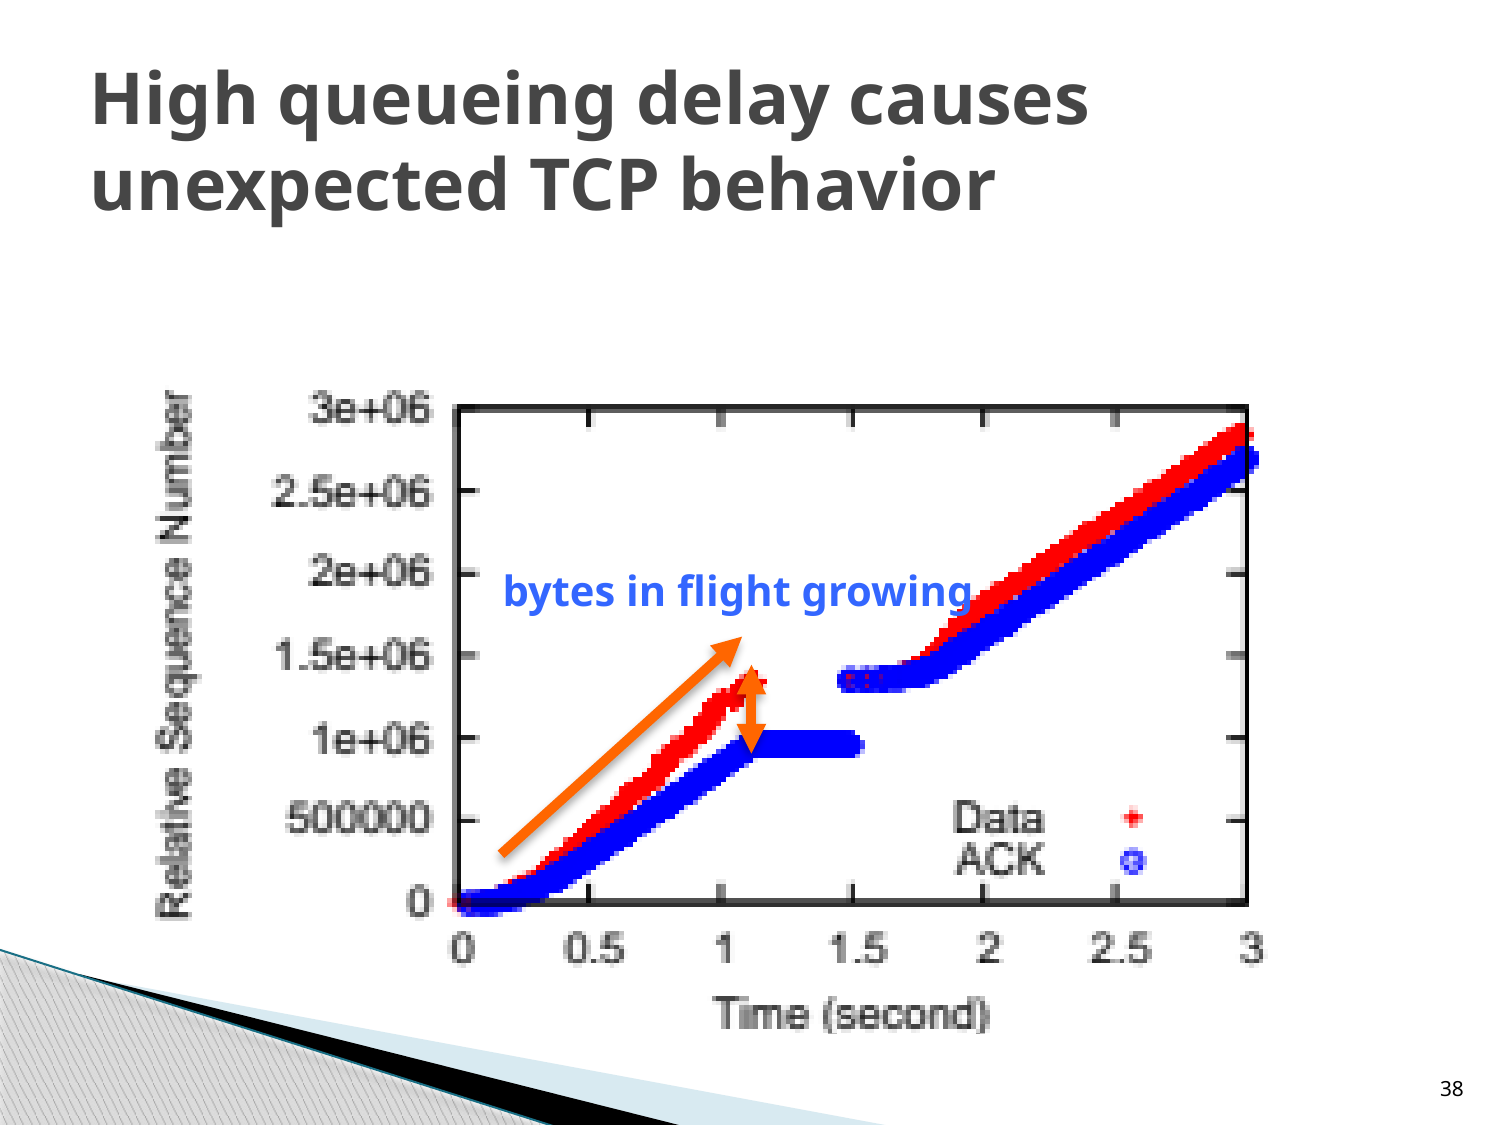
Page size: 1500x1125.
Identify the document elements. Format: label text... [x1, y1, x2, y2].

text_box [500, 636, 743, 855]
table_cell [292, 1045, 542, 1125]
picture [142, 358, 1315, 1034]
title High queueing delay causes unexpected TCP behavior [75, 45, 1425, 233]
table_cell [0, 953, 137, 997]
slide_number 38 [1418, 1051, 1479, 1112]
